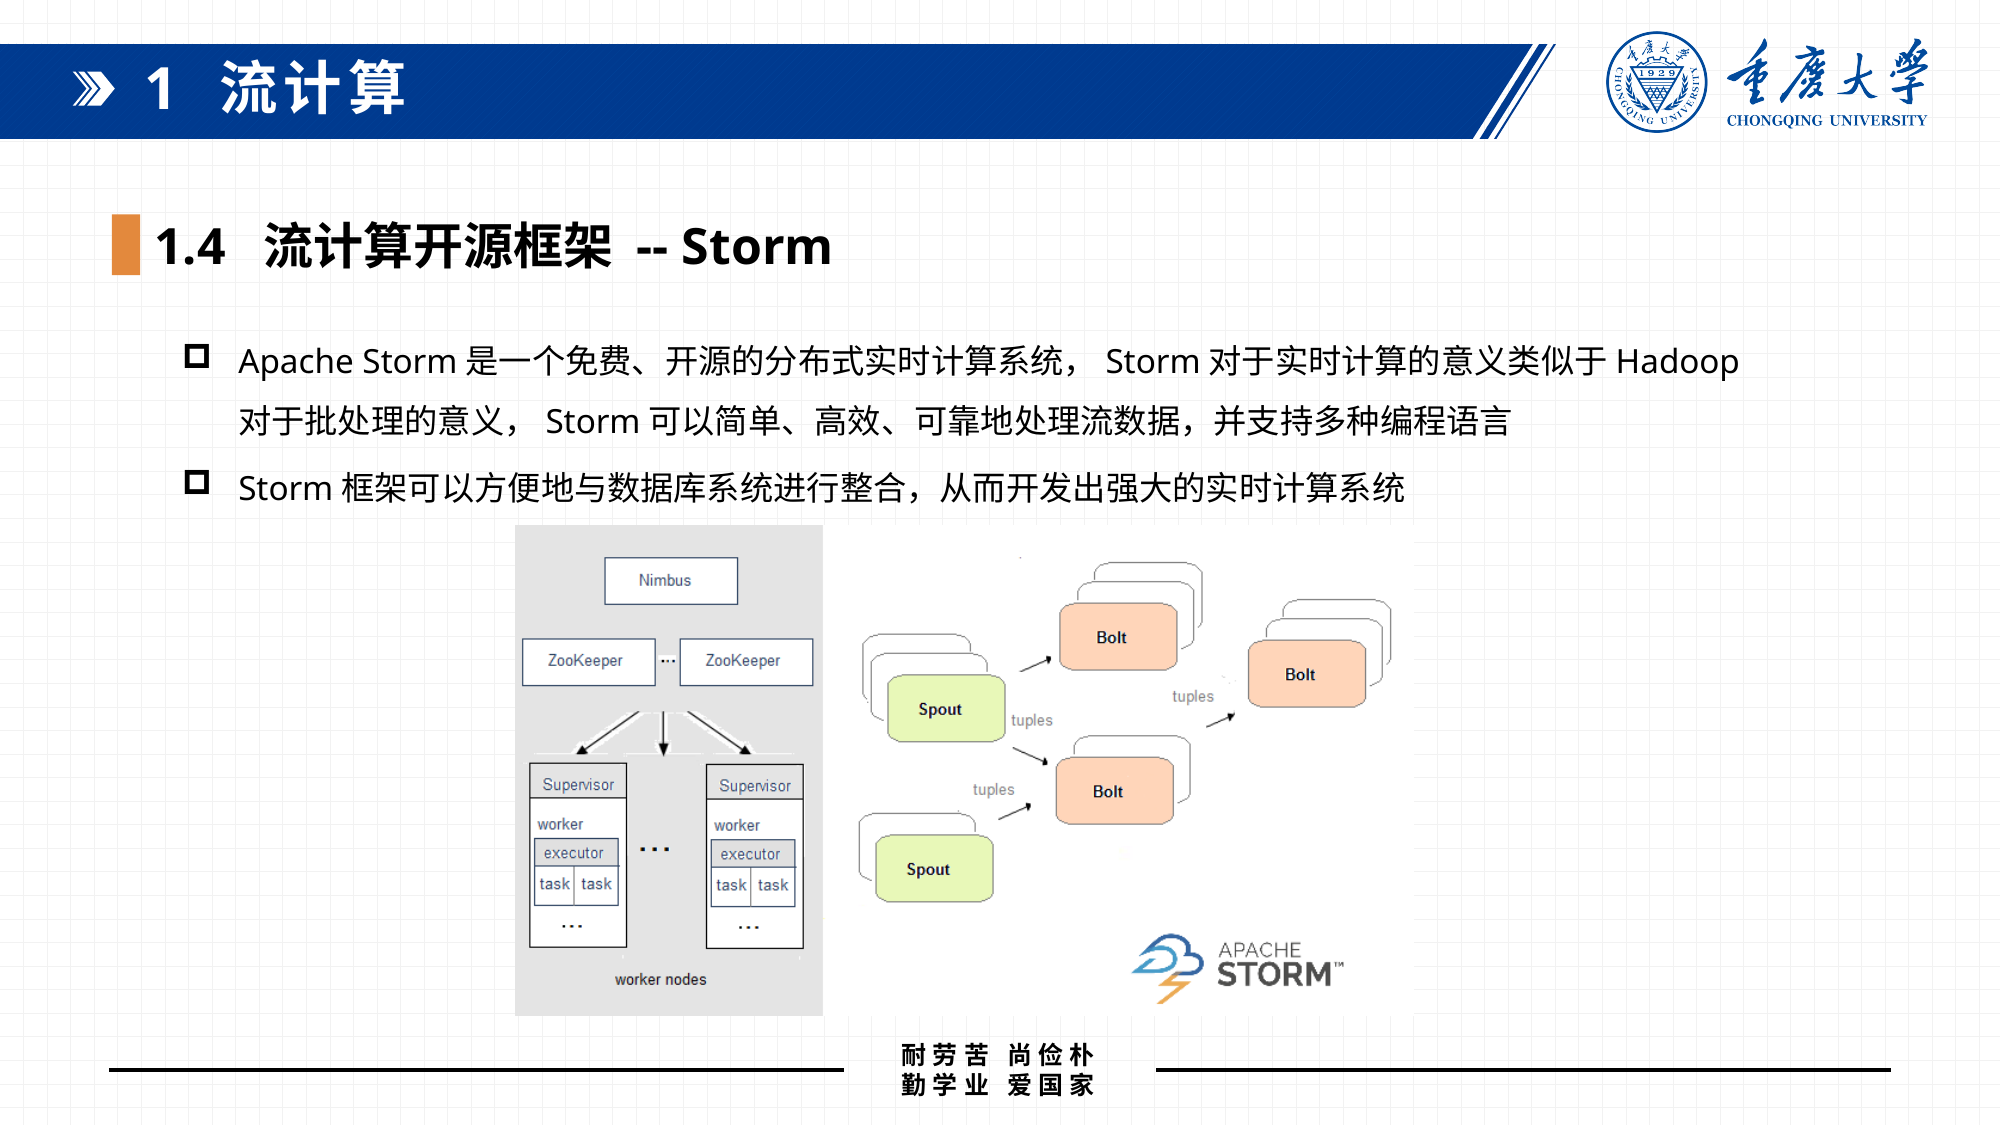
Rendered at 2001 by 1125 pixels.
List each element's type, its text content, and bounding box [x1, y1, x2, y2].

picture [515, 525, 1414, 1016]
text_box Apache Storm是一个免费、开源的分布式实时计算系统，Storm对于实时计算的意义类似于Hadoop对于批处理的意义，Storm可以简单、高效、可靠地处理流数据，并支持多种编程语言 Storm框架可以方便地与数据库系统进行整合，从而开发出强大的实时计算系统 [167, 313, 1763, 563]
list 1 流计算 [108, 51, 1356, 136]
list 1.4 流计算开源框架 -- Storm [139, 213, 1891, 275]
picture [1606, 31, 1928, 133]
